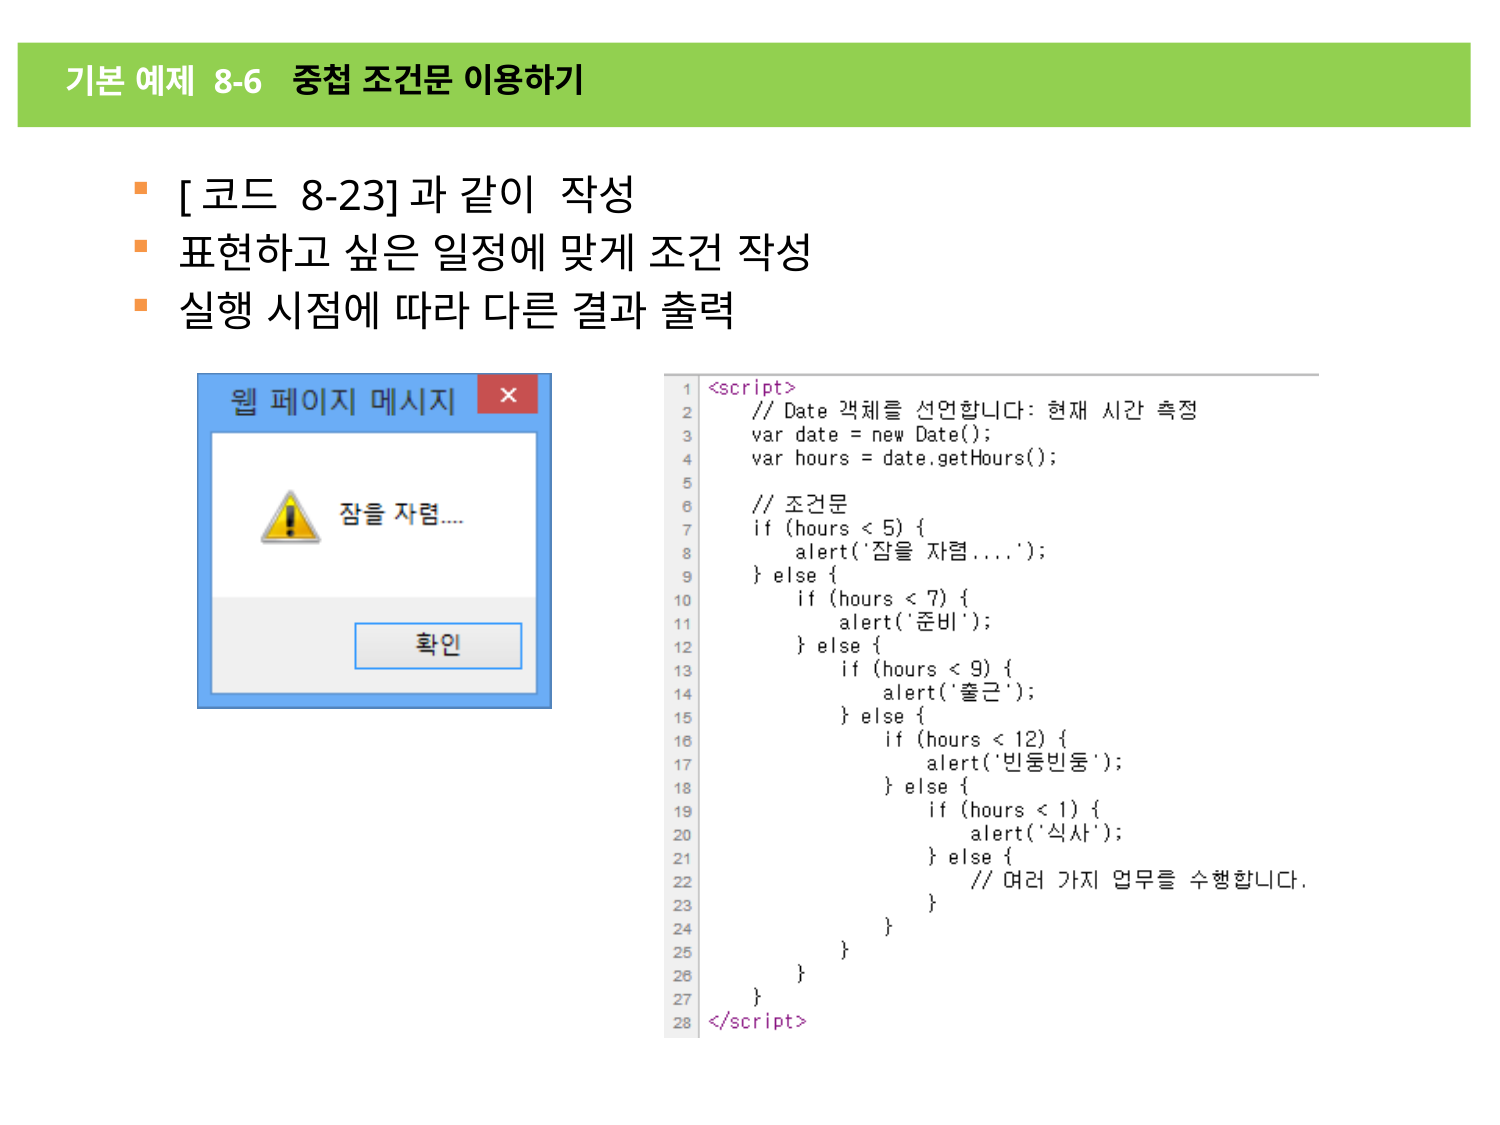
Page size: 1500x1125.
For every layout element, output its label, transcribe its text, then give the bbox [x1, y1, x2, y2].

list 기본 예제 8-6 [24, 52, 278, 102]
picture [197, 373, 553, 709]
title 중첩 조건문 이용하기 [277, 45, 1390, 113]
picture [663, 373, 1320, 1038]
list [코드 8-23]과 같이 작성 표현하고 싶은 일정에 맞게 조건 작성 실행 시점에 따라 다른 결과 출력 [41, 160, 1473, 1083]
